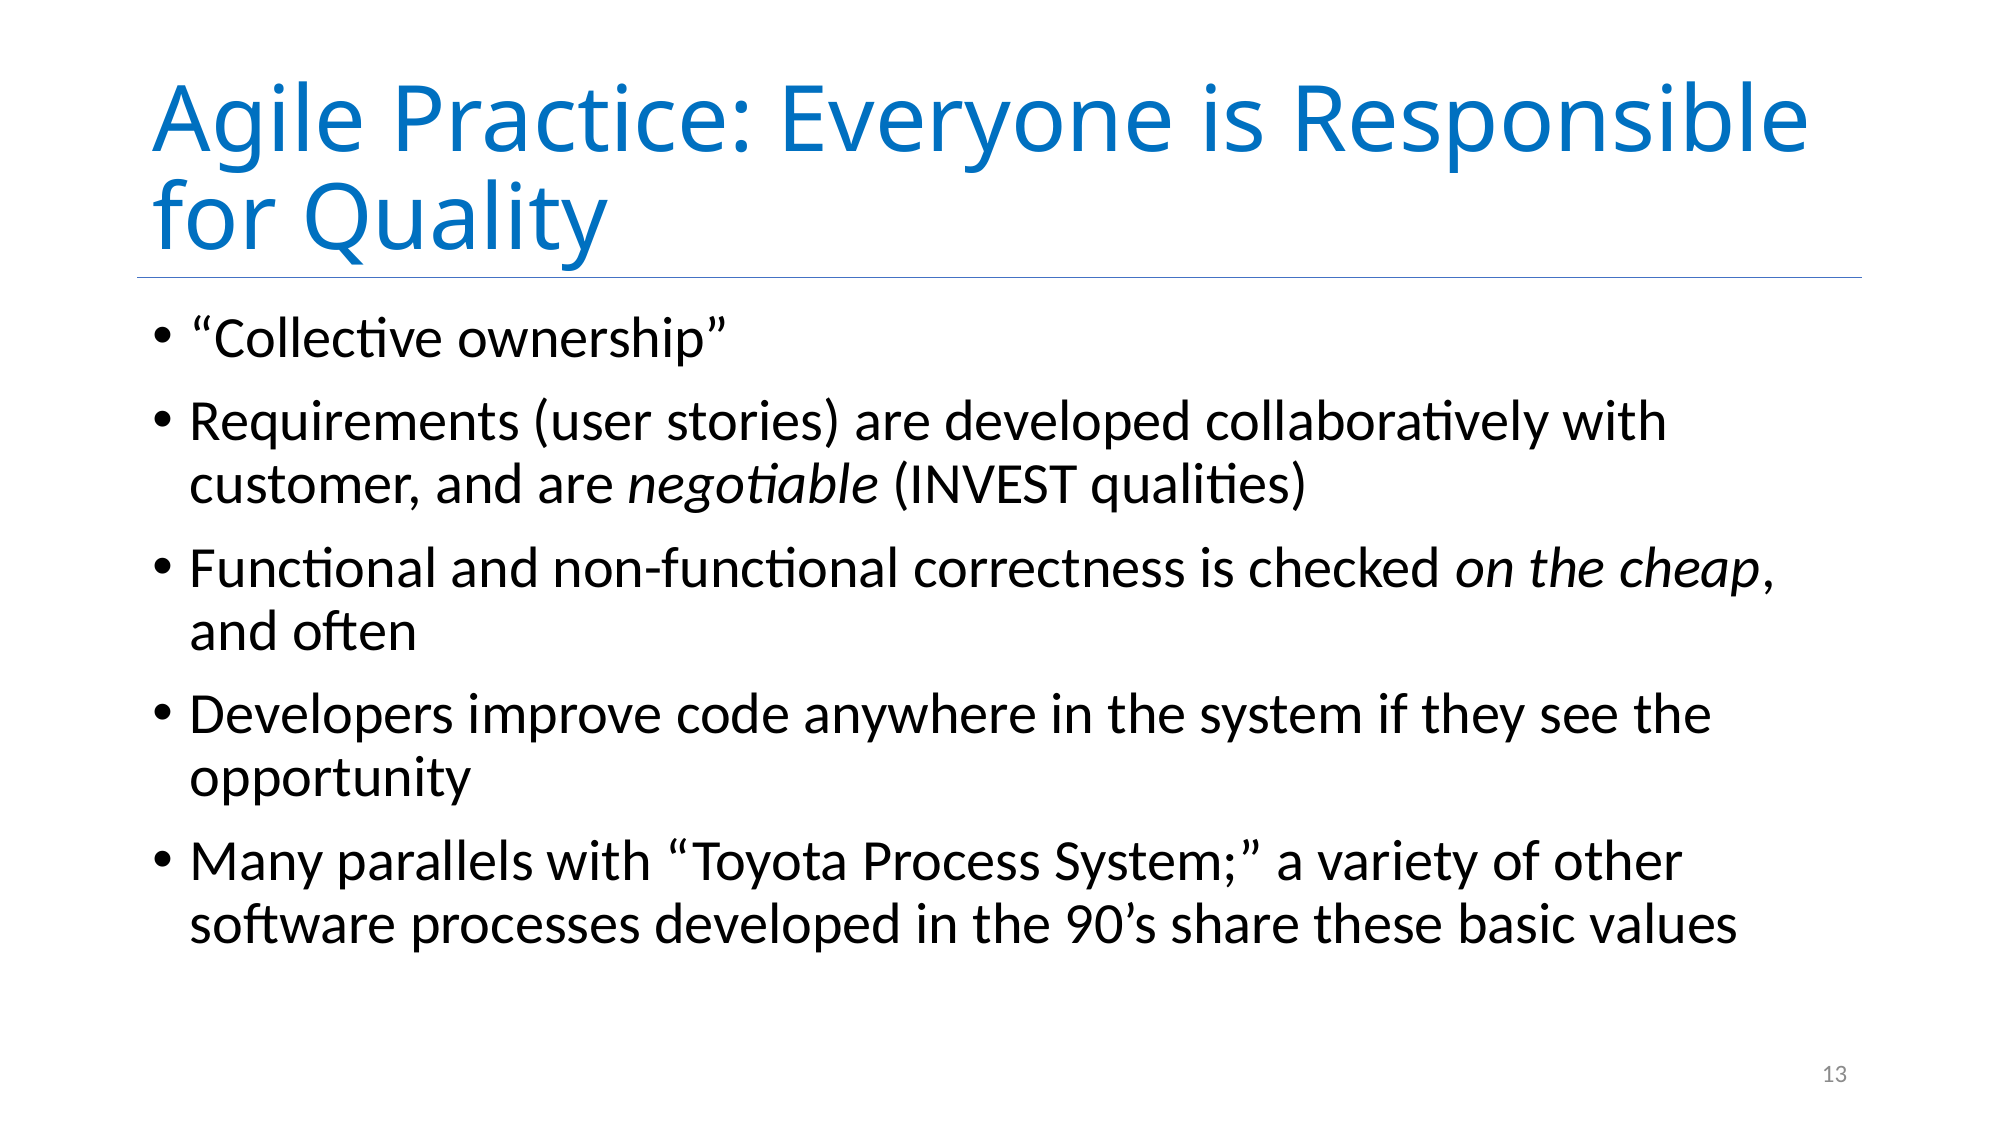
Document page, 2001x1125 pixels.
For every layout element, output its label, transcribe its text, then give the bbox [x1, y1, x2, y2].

list “Collective ownership” Requirements (user stories) are developed collaboratively with customer, and are negotiable (INVEST qualities) Functional and non-functional correctness is checked on the cheap, and often Developers improve code anywhere in the system if they see the opportunity Many parallels with “Toyota Process System;” a variety of other software processes developed in the 90’s share these basic values [137, 299, 1863, 1014]
title Agile Practice: Everyone is Responsible for Quality [137, 59, 1863, 278]
slide_number 13 [1412, 1042, 1863, 1103]
